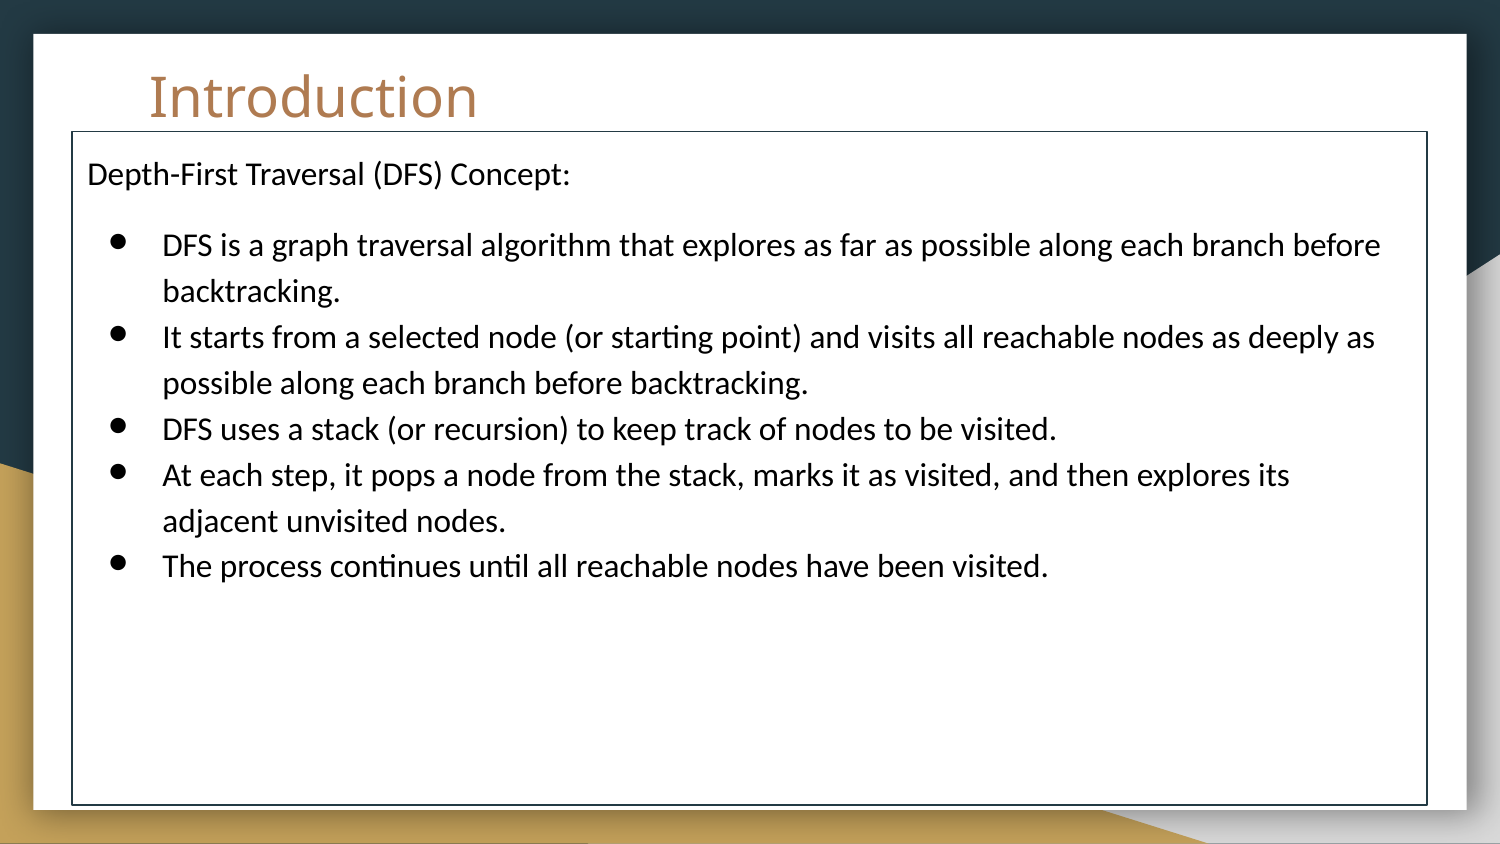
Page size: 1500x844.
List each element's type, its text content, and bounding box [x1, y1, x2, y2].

list Depth-First Traversal (DFS) Concept: DFS is a graph traversal algorithm that explores as far as possible along each branch before backtracking. It starts from a selected node (or starting point) and visits all reachable nodes as deeply as possible along each branch before backtracking. DFS uses a stack (or recursion) to keep track of nodes to be visited. At each step, it pops a node from the stack, marks it as visited, and then explores its adjacent unvisited nodes. The process continues until all reachable nodes have been visited. [72, 131, 1427, 805]
title Introduction [134, 46, 1366, 131]
